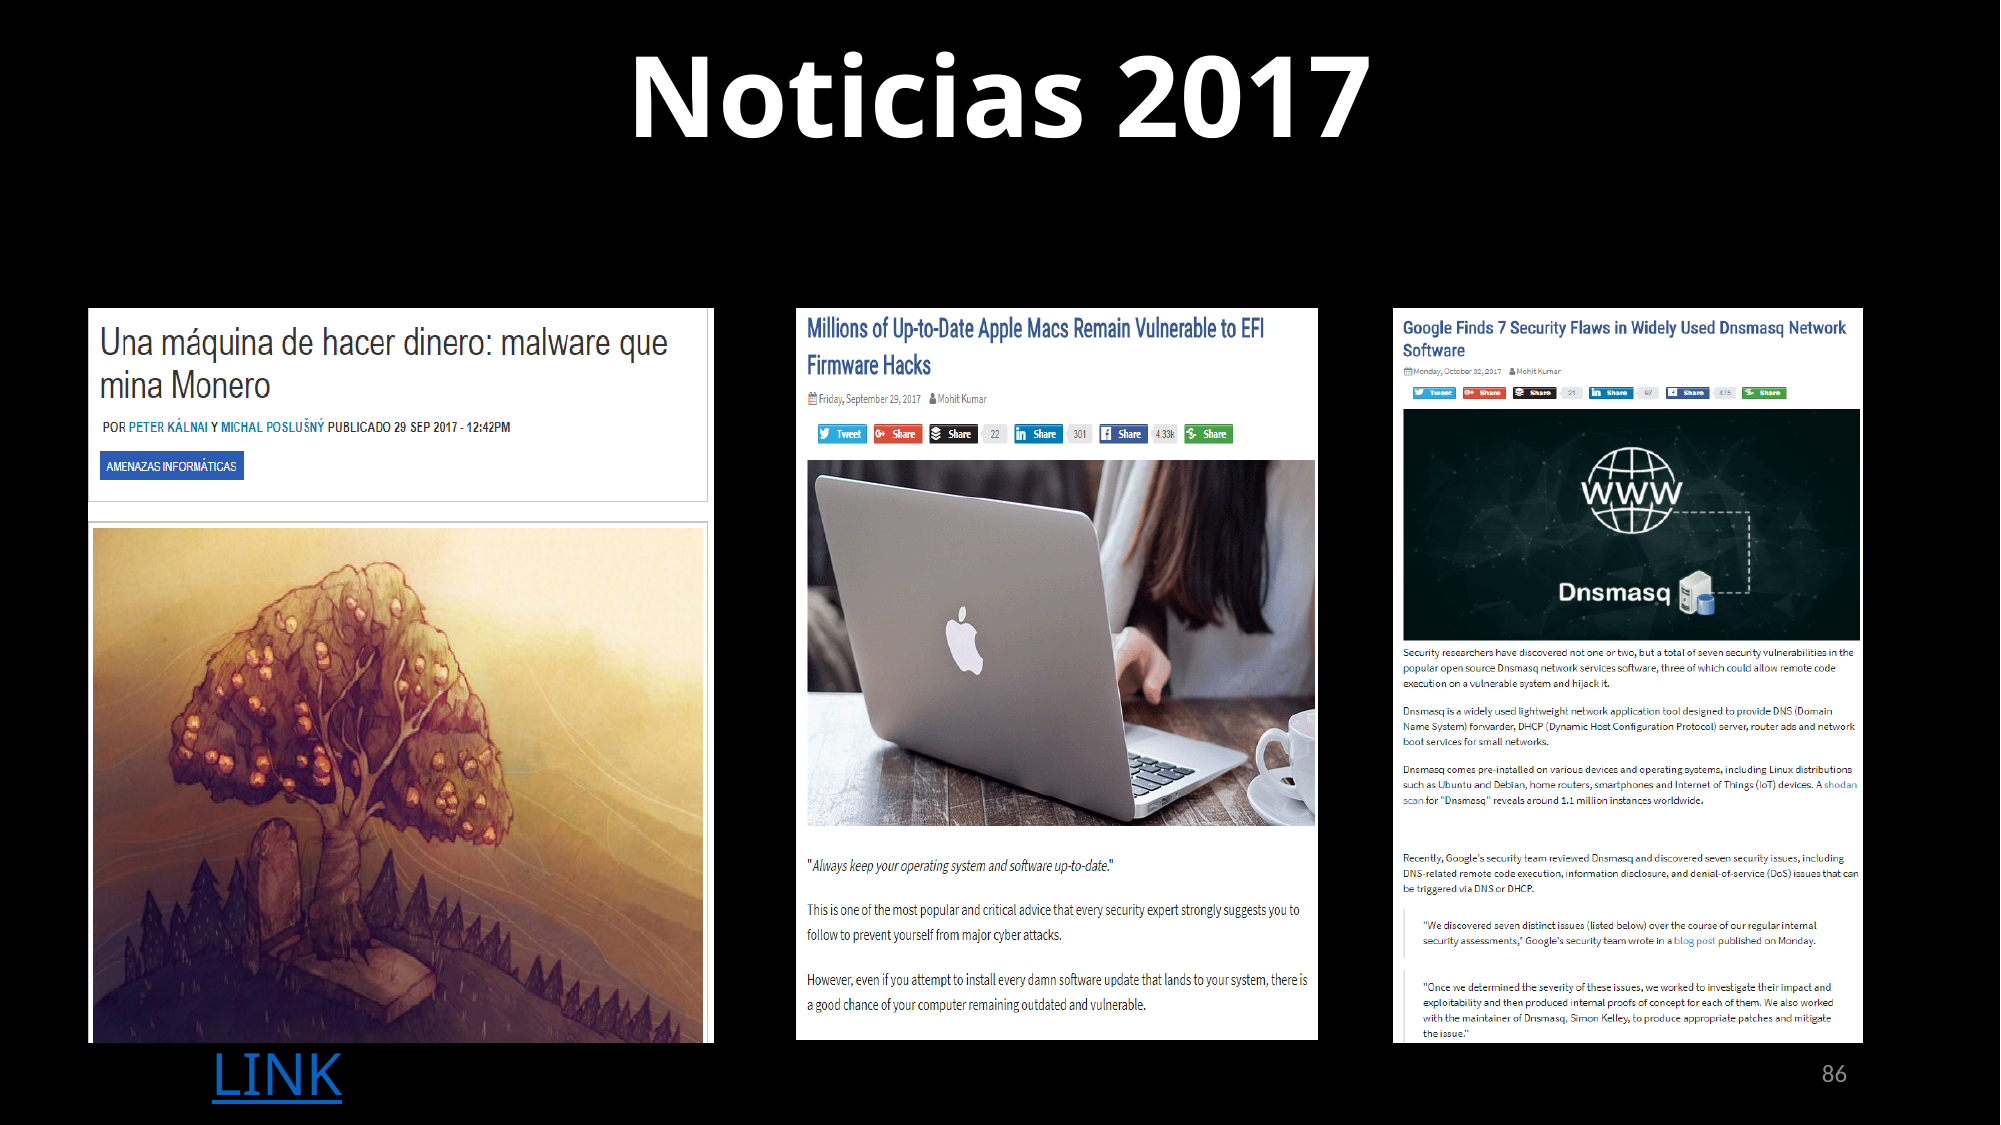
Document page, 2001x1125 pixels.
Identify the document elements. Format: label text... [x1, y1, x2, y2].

slide_number 86 [1412, 1043, 1863, 1103]
picture [1393, 308, 1863, 1043]
picture [796, 308, 1318, 1040]
picture [88, 308, 714, 1043]
text_box LINK [197, 1043, 448, 1124]
text_box Noticias 2017 [0, 17, 2000, 167]
